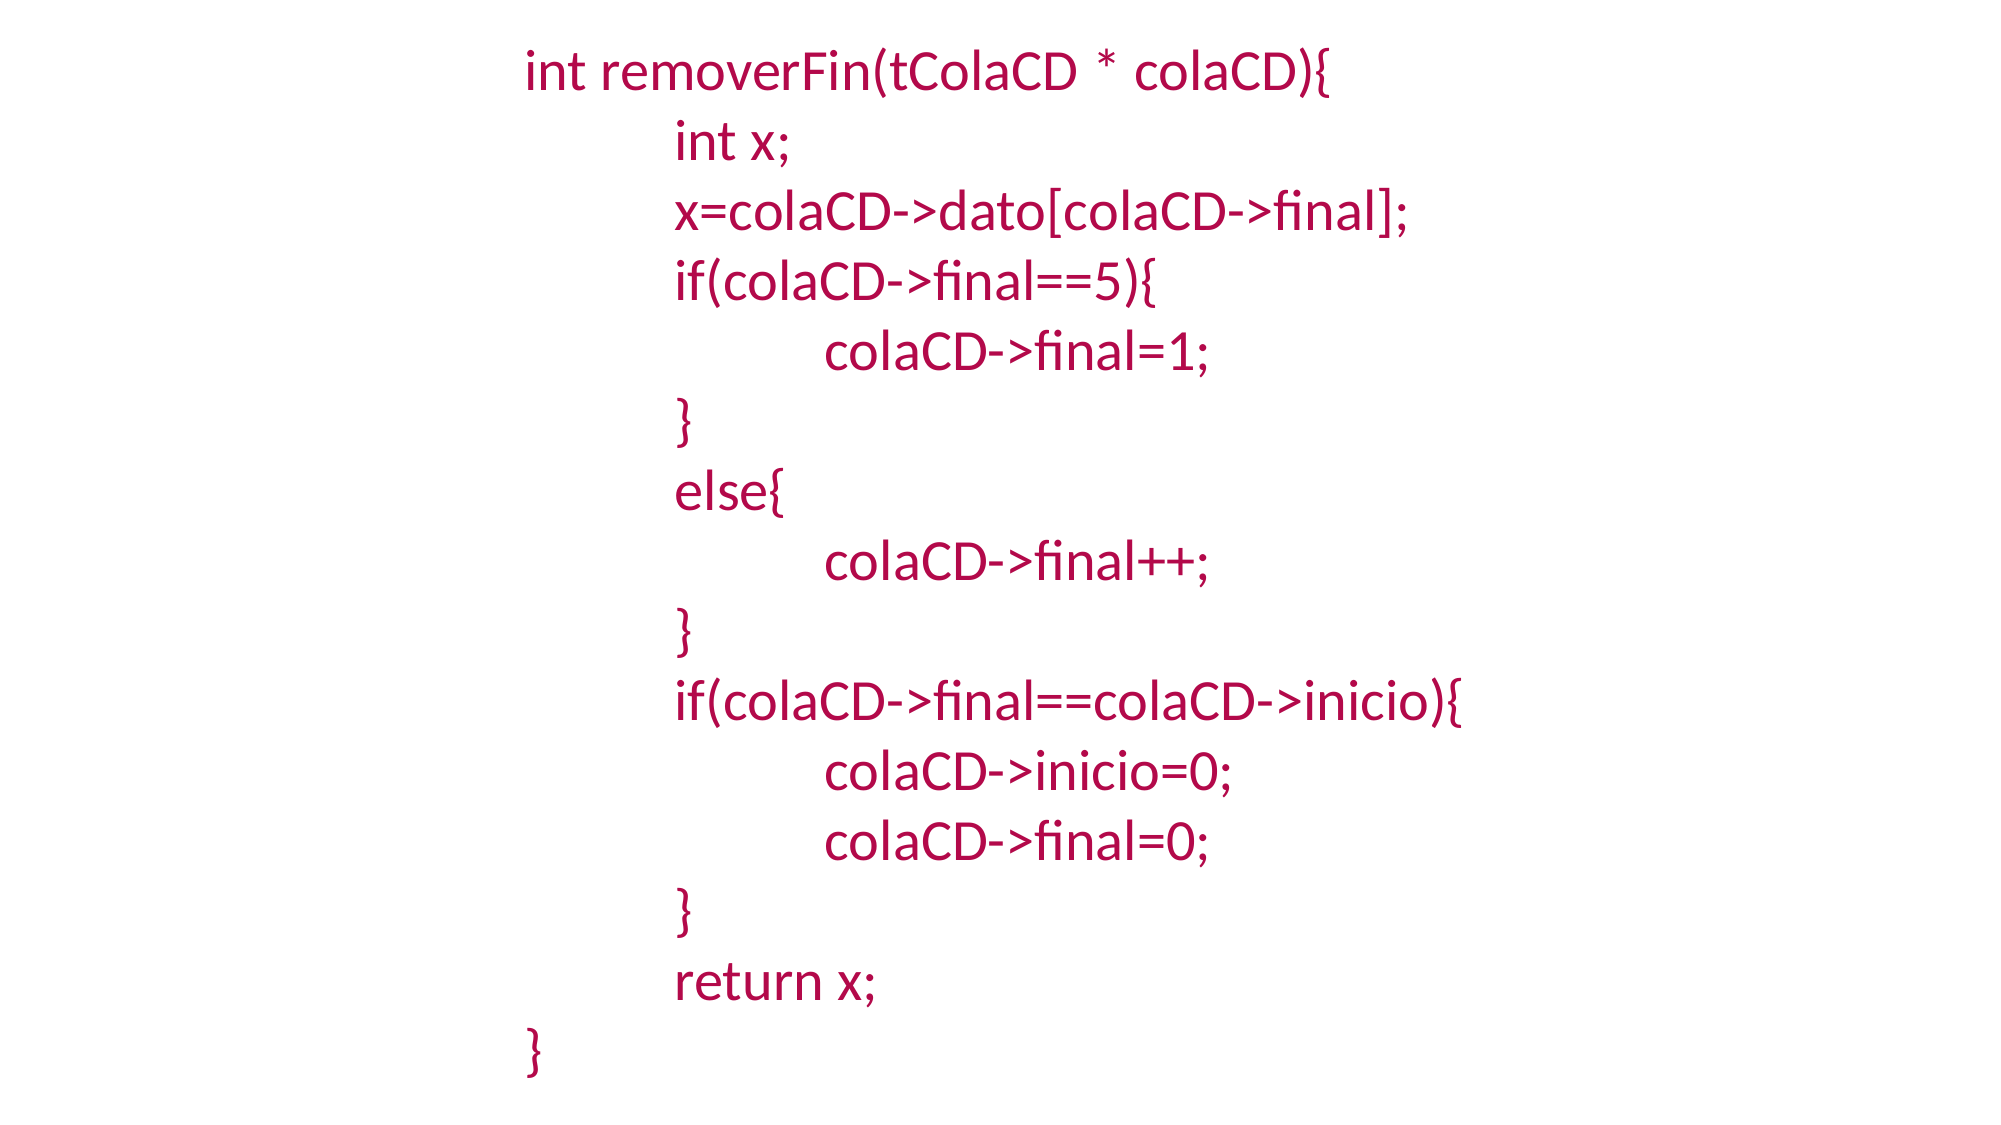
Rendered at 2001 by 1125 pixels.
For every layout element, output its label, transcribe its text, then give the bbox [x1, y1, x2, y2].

text_box int removerFin(tColaCD * colaCD){ int x; x=colaCD->dato[colaCD->final]; if(colaCD->final==5){ colaCD->final=1; } else{ colaCD->final++; } if(colaCD->final==colaCD->inicio){ colaCD->inicio=0; colaCD->final=0; } return x; } [510, 24, 1490, 1090]
